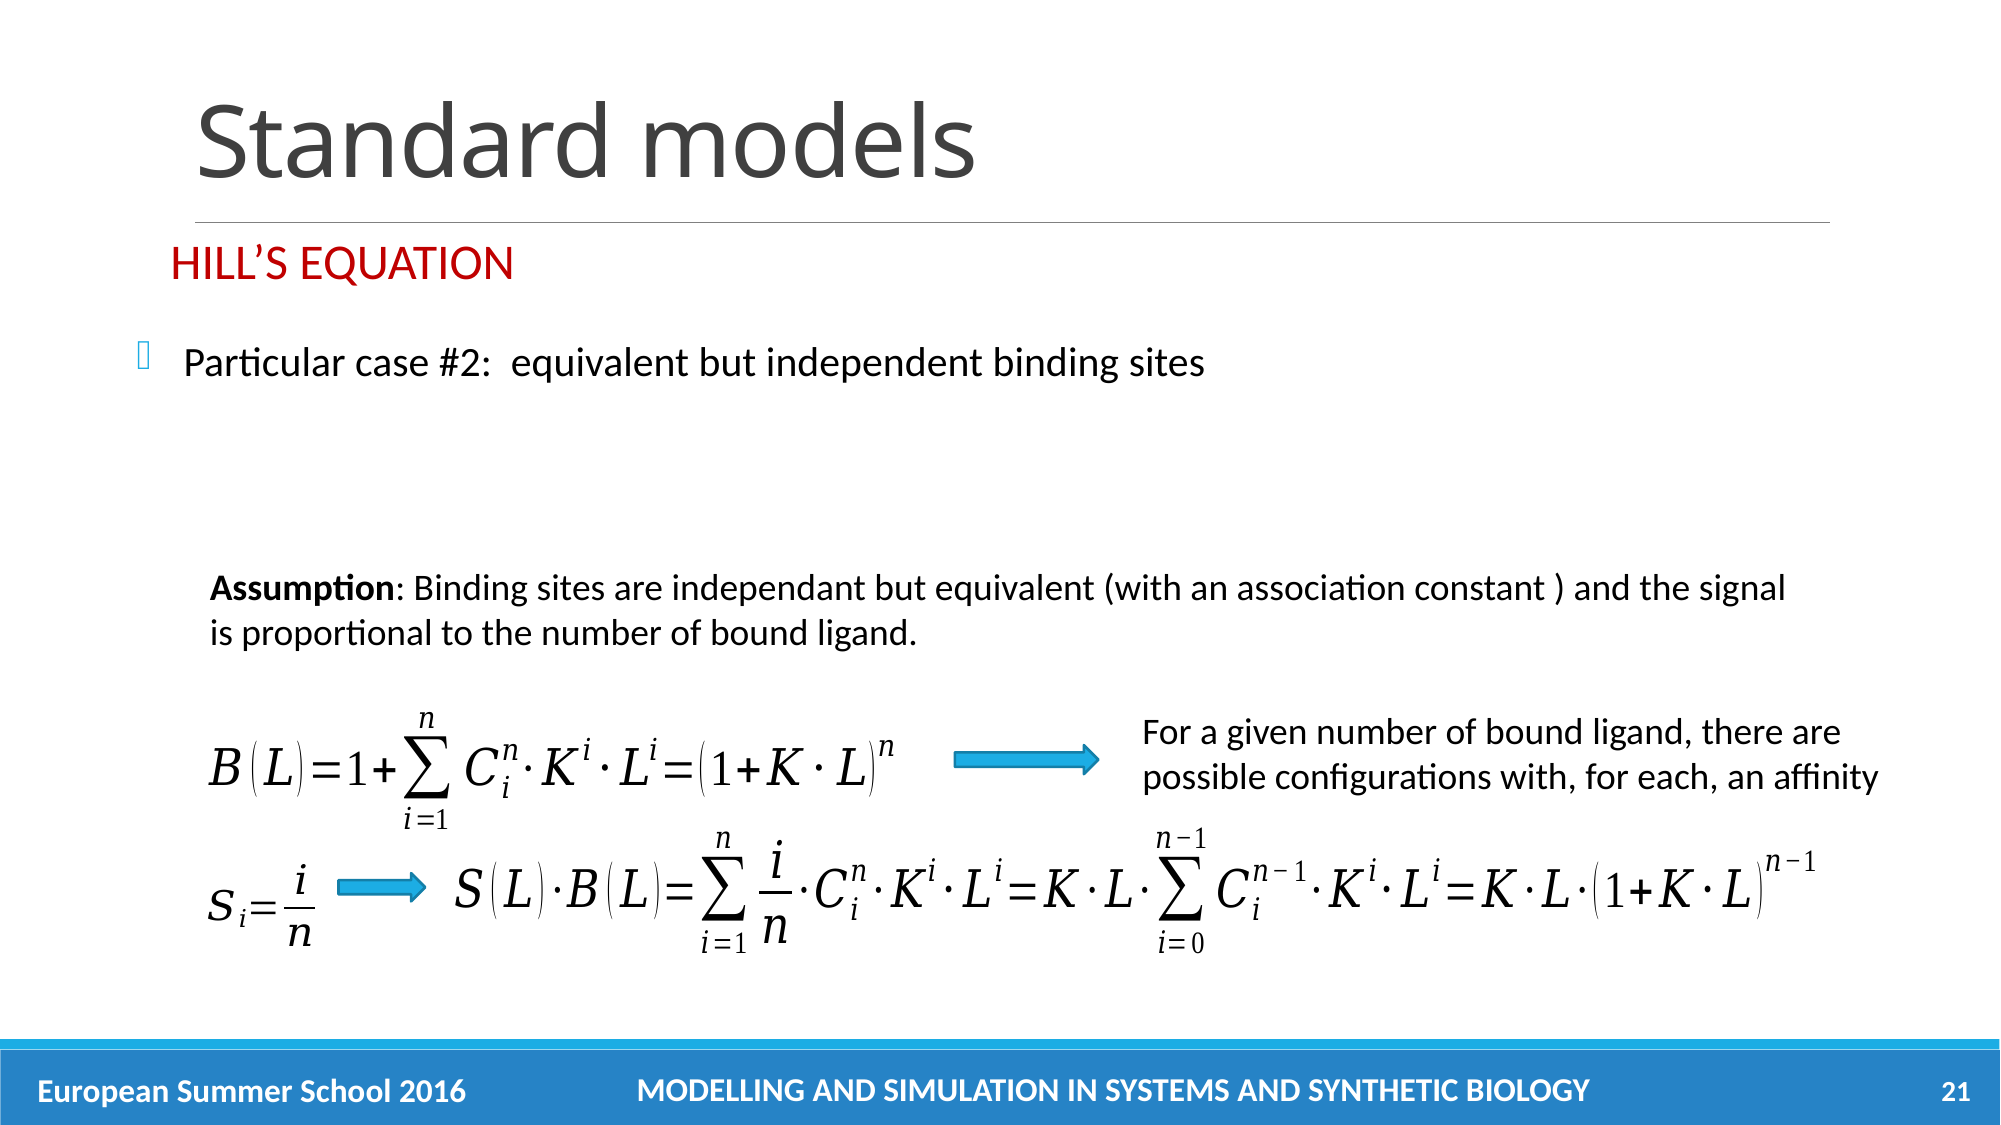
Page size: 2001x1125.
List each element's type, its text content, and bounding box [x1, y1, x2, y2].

text_box [953, 743, 1100, 776]
text_box [337, 871, 427, 903]
slide_number European Summer School 2016 [22, 1059, 490, 1120]
footer Modelling and simulation in systems and synthetic biology [543, 1058, 1684, 1119]
text_box Hill’s Equation [155, 222, 530, 298]
slide_number 21 [1770, 1059, 1986, 1120]
title Standard models [180, 47, 1830, 206]
